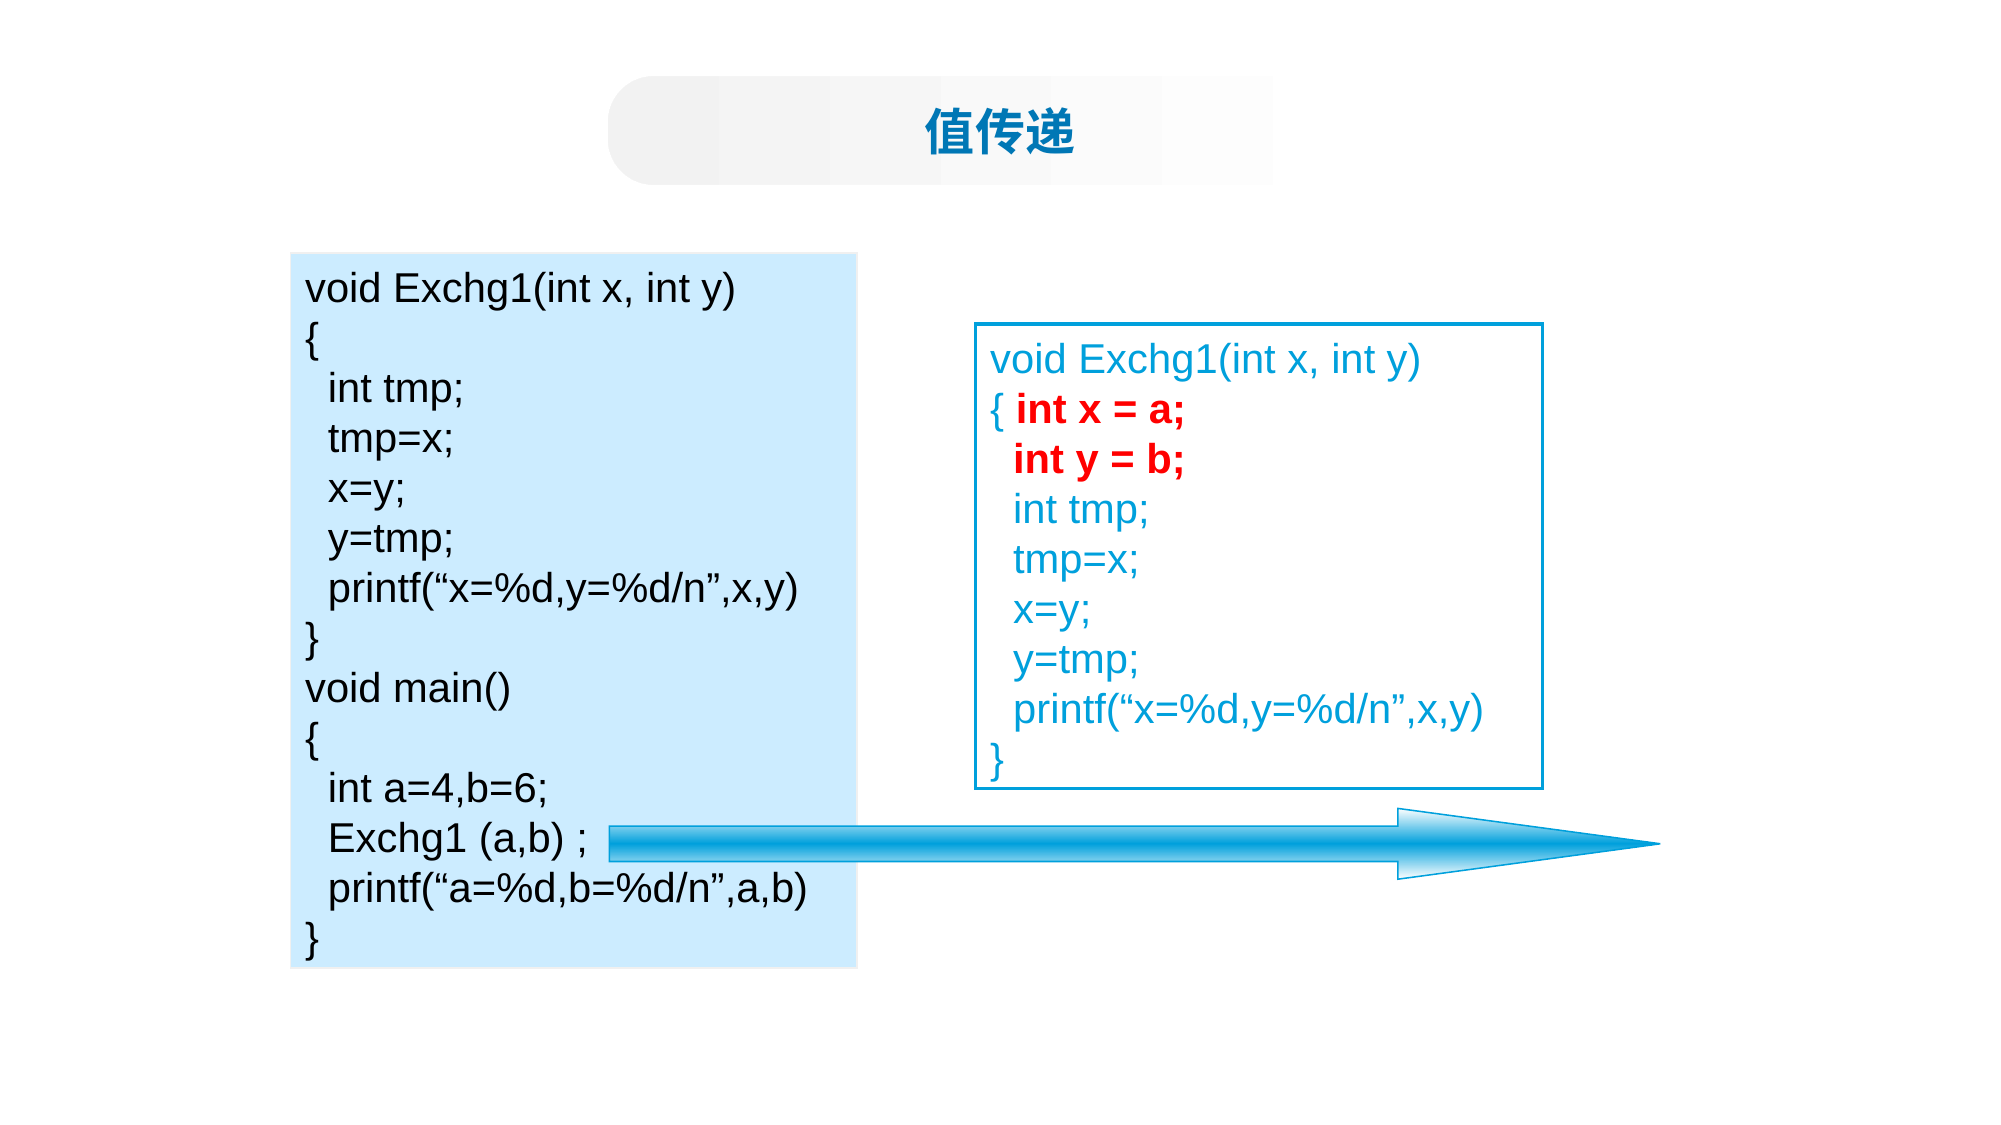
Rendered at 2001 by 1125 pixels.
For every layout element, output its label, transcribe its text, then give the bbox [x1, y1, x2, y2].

text_box [609, 808, 1661, 880]
text_box void Exchg1(int x, int y) { int tmp; tmp=x; x=y; y=tmp; printf(“x=%d,y=%d/n”,x,y) } void main() { int a=4,b=6; Exchg1 (a,b) ; printf(“a=%d,b=%d/n”,a,b) } [290, 253, 858, 969]
text_box 值传递 [607, 75, 1393, 186]
text_box void Exchg1(int x, int y) { int x = a; int y = b; int tmp; tmp=x; x=y; y=tmp; printf(“x=%d,y=%d/n”,x,y) } [975, 324, 1543, 789]
